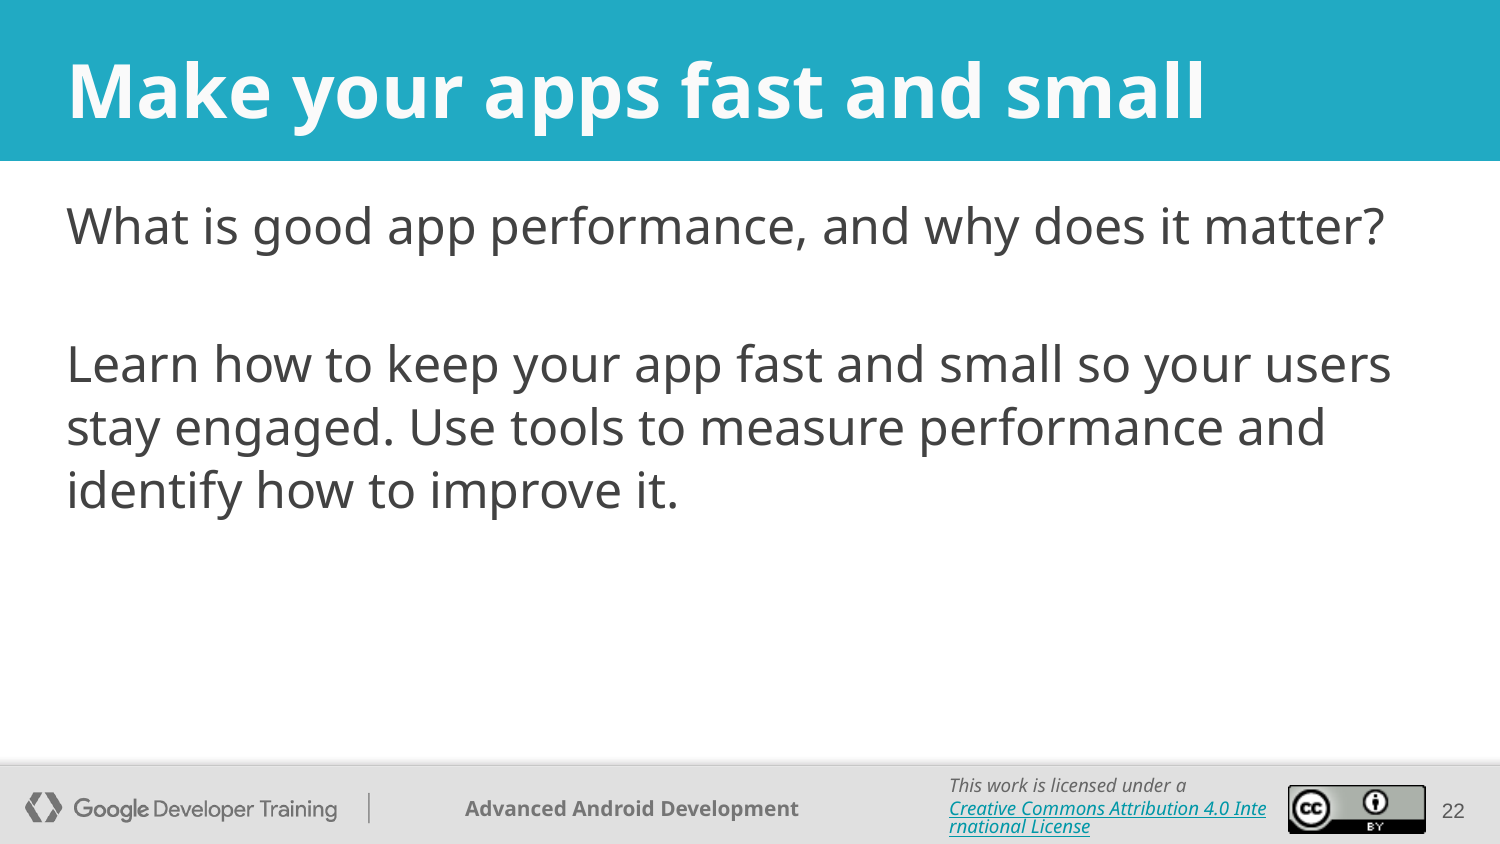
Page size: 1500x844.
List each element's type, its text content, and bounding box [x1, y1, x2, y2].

list What is good app performance, and why does it matter? Learn how to keep your app fast and small so your users stay engaged. Use tools to measure performance and identify how to improve it. [51, 176, 1449, 737]
title Make your apps fast and small [51, 28, 1449, 122]
slide_number ‹#› [1389, 777, 1480, 842]
picture [0, 161, 1500, 844]
